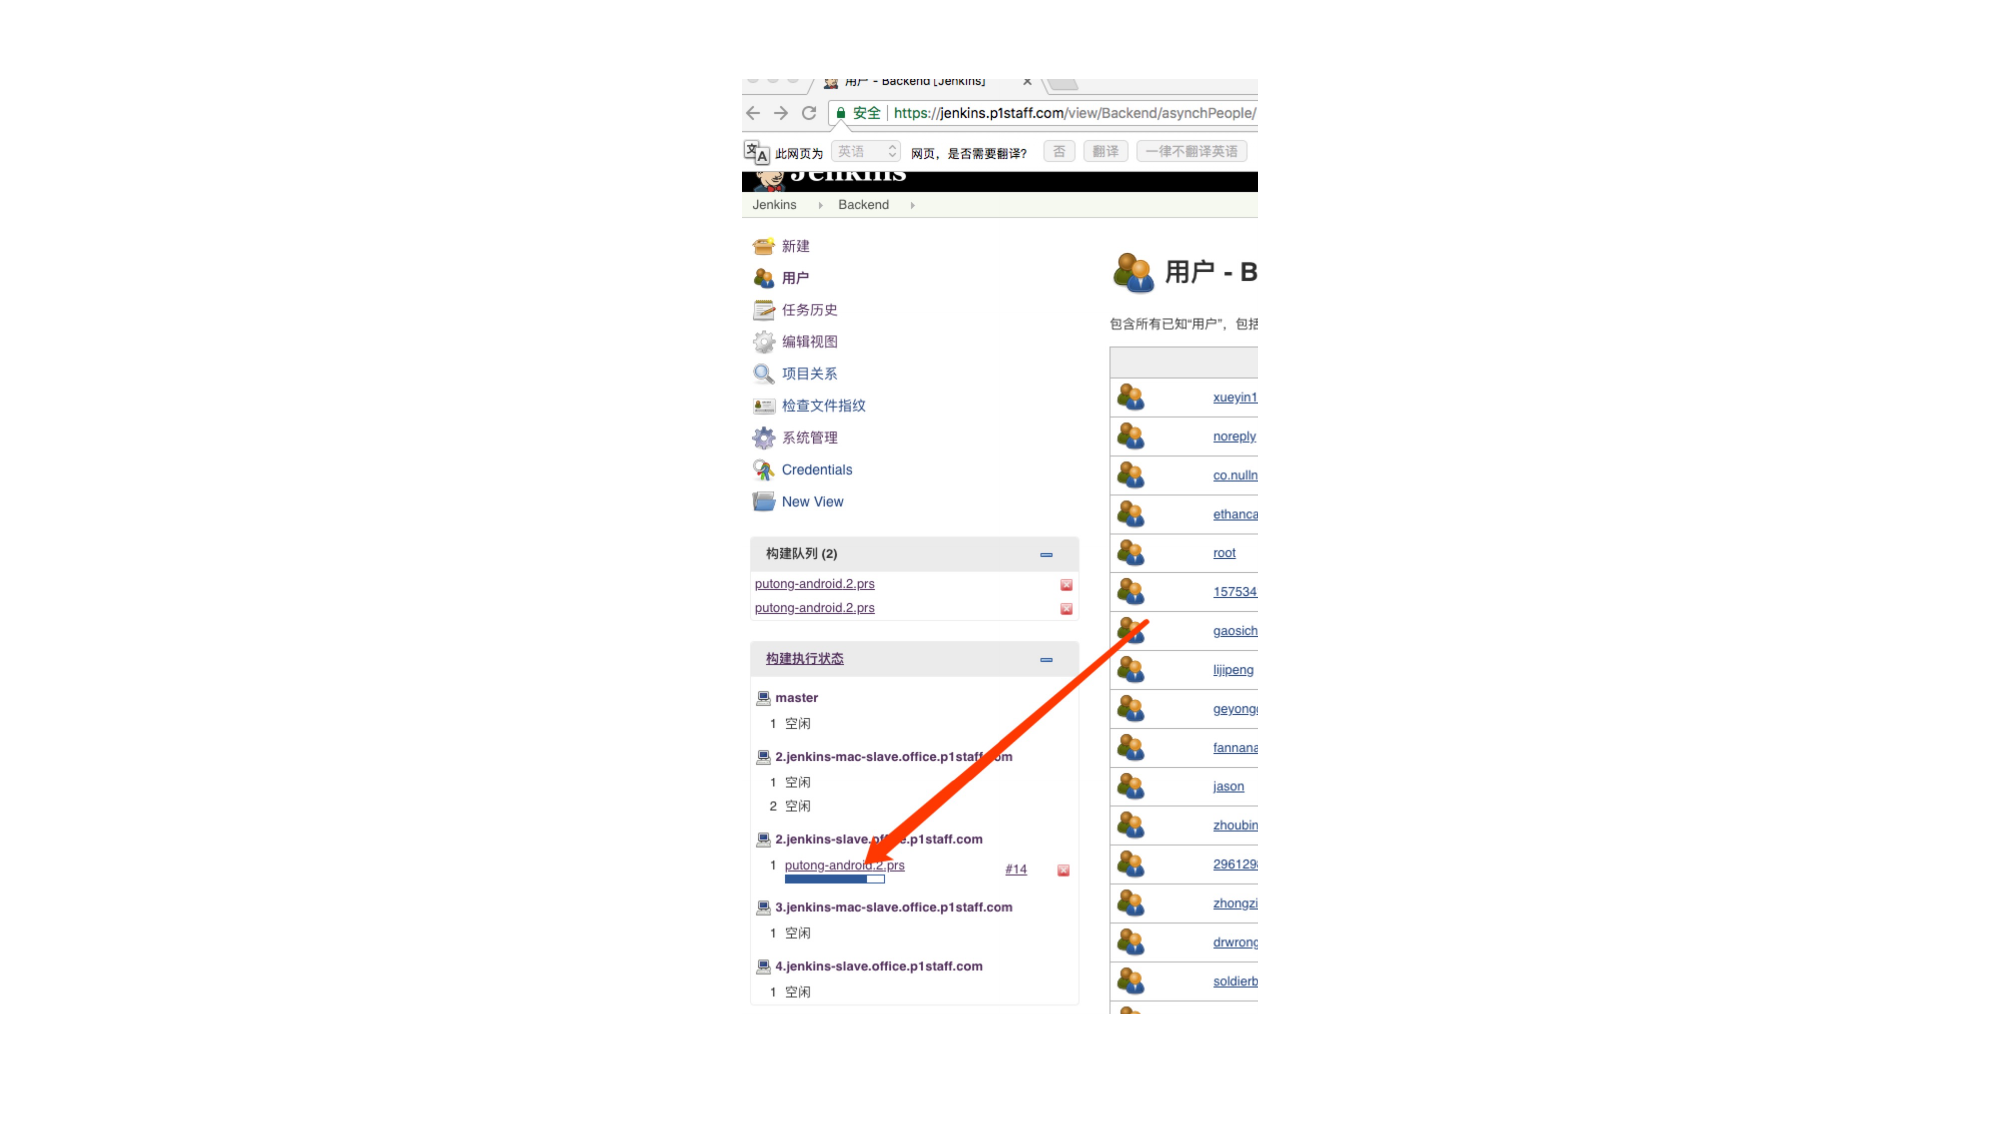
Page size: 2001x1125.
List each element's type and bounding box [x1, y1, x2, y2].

list [742, 79, 1258, 1014]
